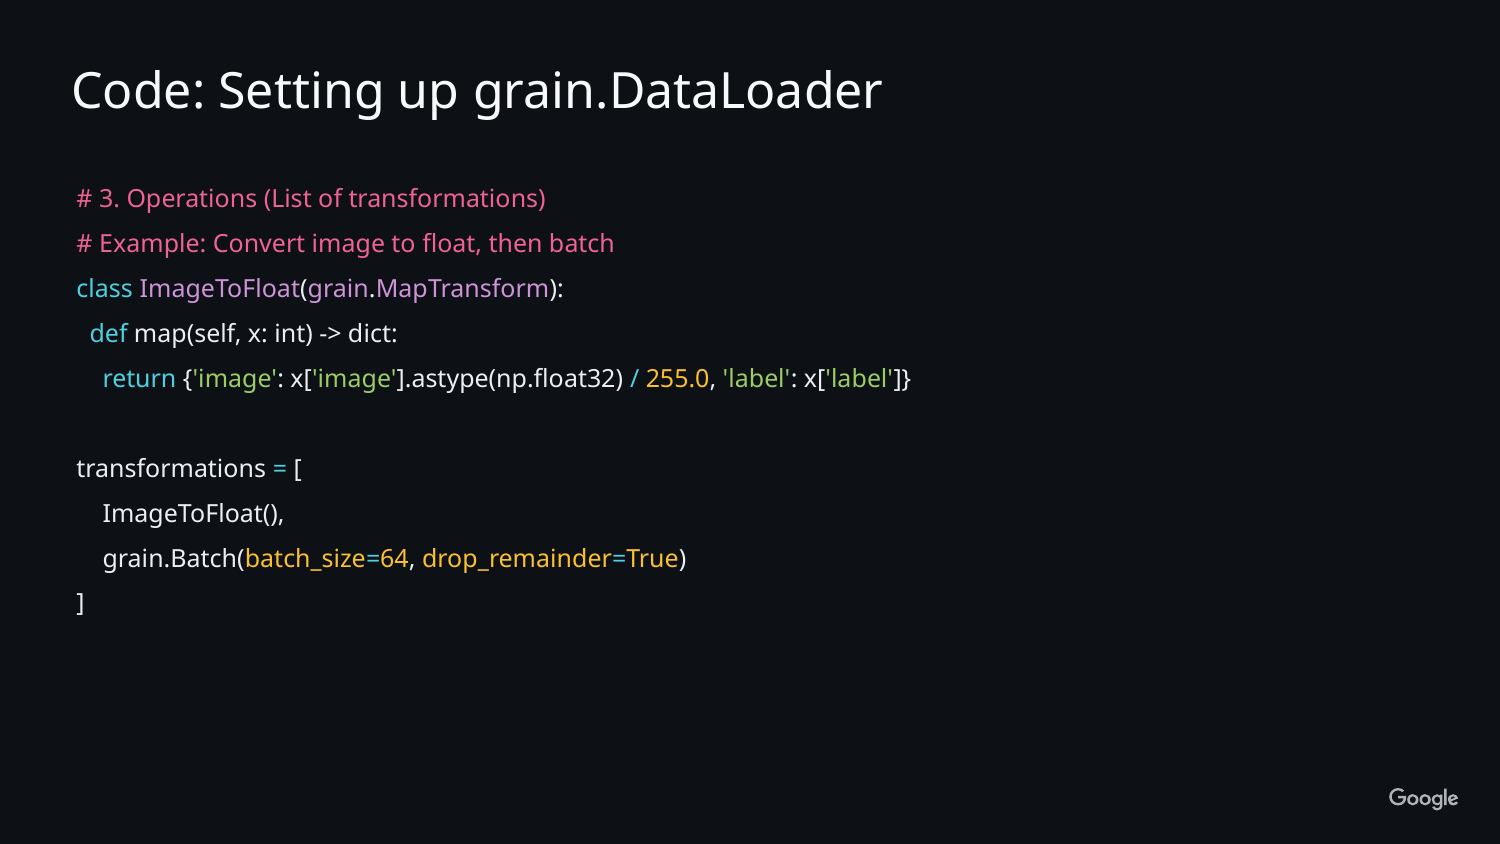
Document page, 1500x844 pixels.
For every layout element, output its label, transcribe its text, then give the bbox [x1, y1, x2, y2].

title Code: Setting up grain.DataLoader [56, 43, 1313, 215]
text_box # 3. Operations (List of transformations) # Example: Convert image to float, then batch class ImageToFloat(grain.MapTransform): def map(self, x: int) -> dict: return {'image': x['image'].astype(np.float32) / 255.0, 'label': x['label']} transformations = [ ImageToFloat(), grain.Batch(batch_size=64, drop_remainder=True) ] [61, 153, 1432, 632]
